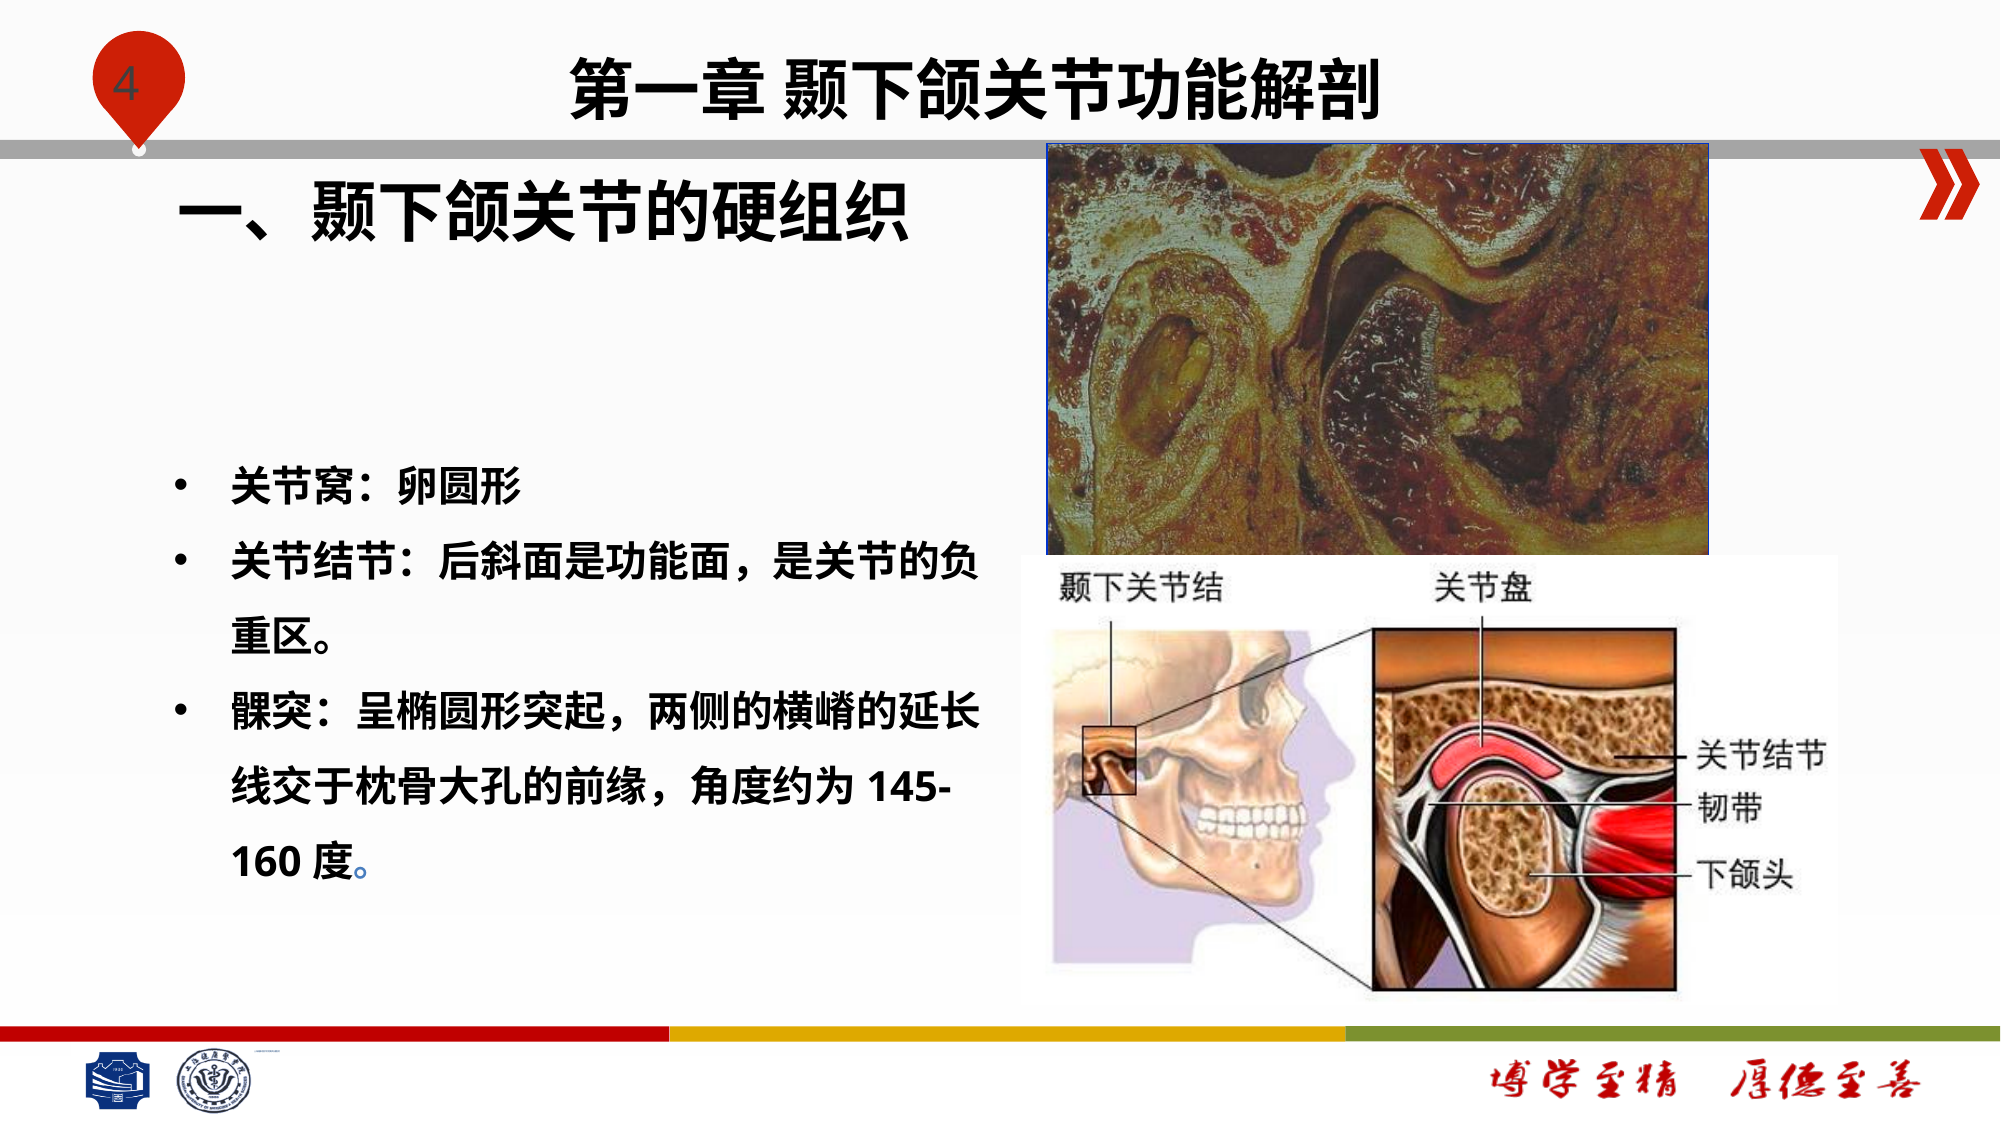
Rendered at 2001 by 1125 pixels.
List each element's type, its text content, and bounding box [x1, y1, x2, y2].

title 第一章 颞下颌关节功能解剖 [112, 40, 1838, 258]
text_box 一、颞下颌关节的硬组织 [162, 161, 927, 257]
text_box 关节窝：卵圆形 关节结节：后斜面是功能面，是关节的负重区。 髁突：呈椭圆形突起，两侧的横嵴的延长线交于枕骨大孔的前缘，角度约为145-160度。 [159, 427, 1023, 892]
picture [70, 1042, 260, 1121]
picture [1020, 143, 1838, 1005]
picture [1458, 1043, 1955, 1124]
